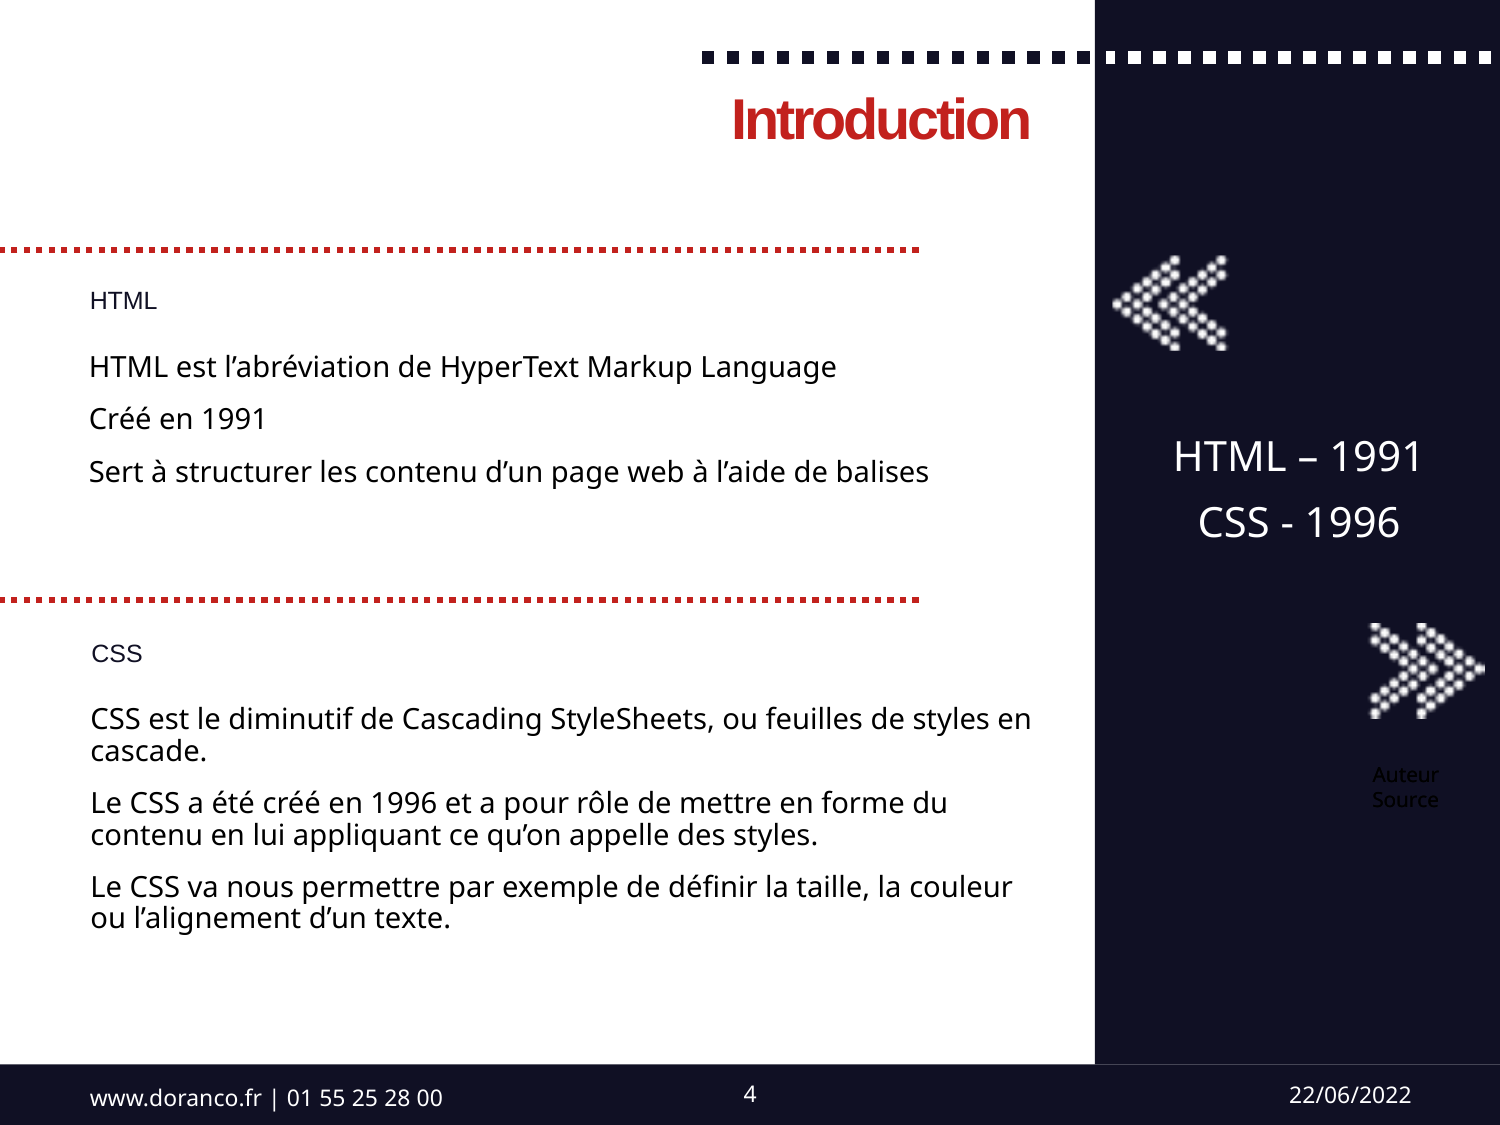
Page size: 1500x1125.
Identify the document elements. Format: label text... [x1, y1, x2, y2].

list HTML est l’abréviation de HyperText Markup Language Créé en 1991 Sert à structurer les contenu d’un page web à l’aide de balises [73, 345, 1048, 513]
text_box 4 [581, 1064, 919, 1125]
text_box CSS [76, 633, 1049, 676]
text_box 22/06/2022 [1089, 1064, 1428, 1125]
text_box Auteur Source [1144, 754, 1455, 947]
text_box www.doranco.fr | 01 55 25 28 00 [75, 1064, 531, 1125]
list HTML – 1991 CSS - 1996 [1144, 381, 1455, 601]
list HTML [75, 280, 1048, 324]
title Introduction [0, 82, 1048, 160]
text_box CSS est le diminutif de Cascading StyleSheets, ou feuilles de styles en cascade. Le CSS a été créé en 1996 et a pour rôle de mettre en forme du contenu en lui appliquant ce qu’on appelle des styles. Le CSS va nous permettre par exemple de définir la taille, la couleur ou l’alignement d’un texte. [75, 697, 1049, 947]
